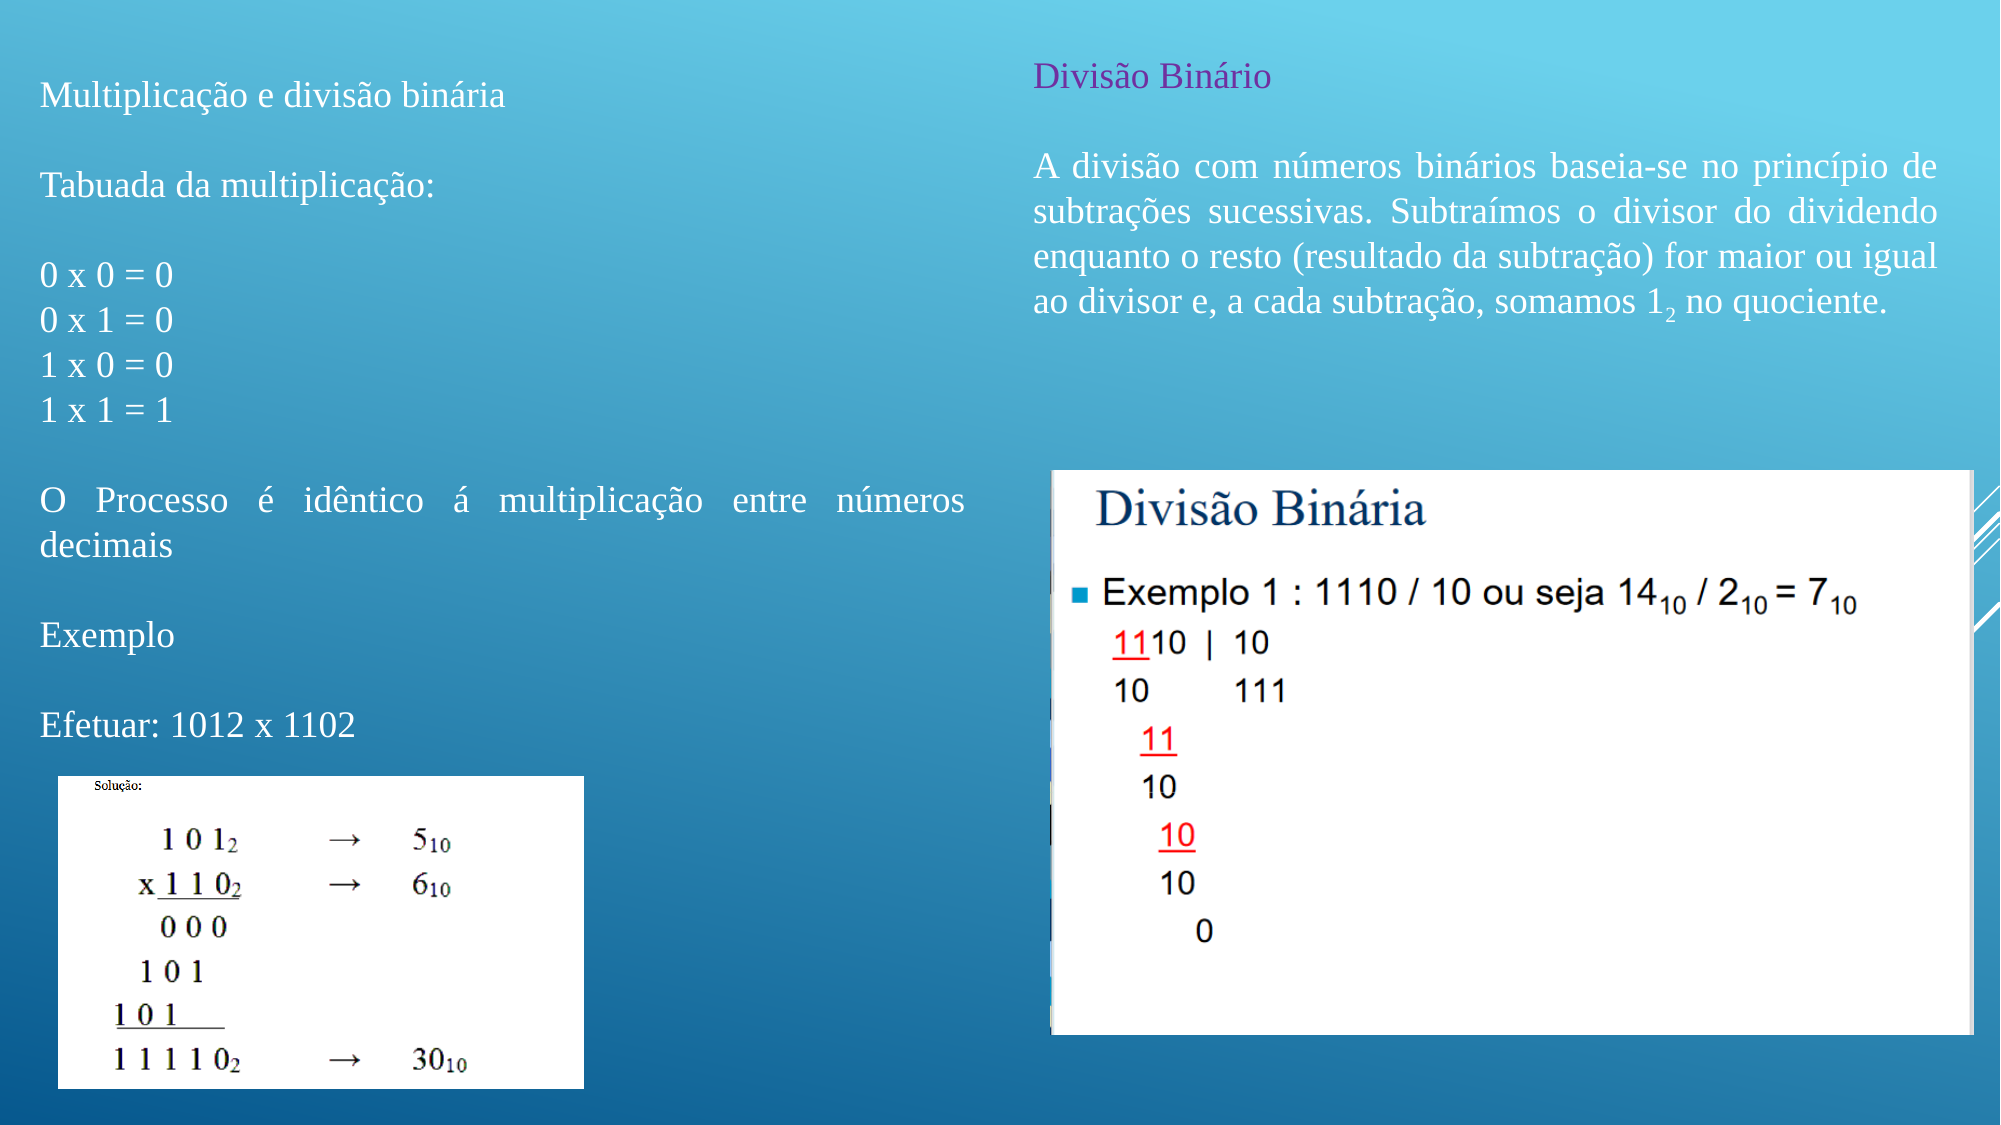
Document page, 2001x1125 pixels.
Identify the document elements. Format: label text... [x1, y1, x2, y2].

picture [1049, 470, 1974, 1035]
text_box Divisão Binário A divisão com números binários baseia-se no princípio de subtrações sucessivas. Subtraímos o divisor do dividendo enquanto o resto (resultado da subtração) for maior ou igual ao divisor e, a cada subtração, somamos 12 no quociente. [1018, 43, 1954, 425]
text_box Multiplicação e divisão binária Tabuada da multiplicação: 0 x 0 = 0 0 x 1 = 0 1 x 0 = 0 1 x 1 = 1 O Processo é idêntico á multiplicação entre números decimais Exemplo Efetuar: 1012 x 1102 [24, 63, 982, 818]
picture [57, 776, 584, 1089]
